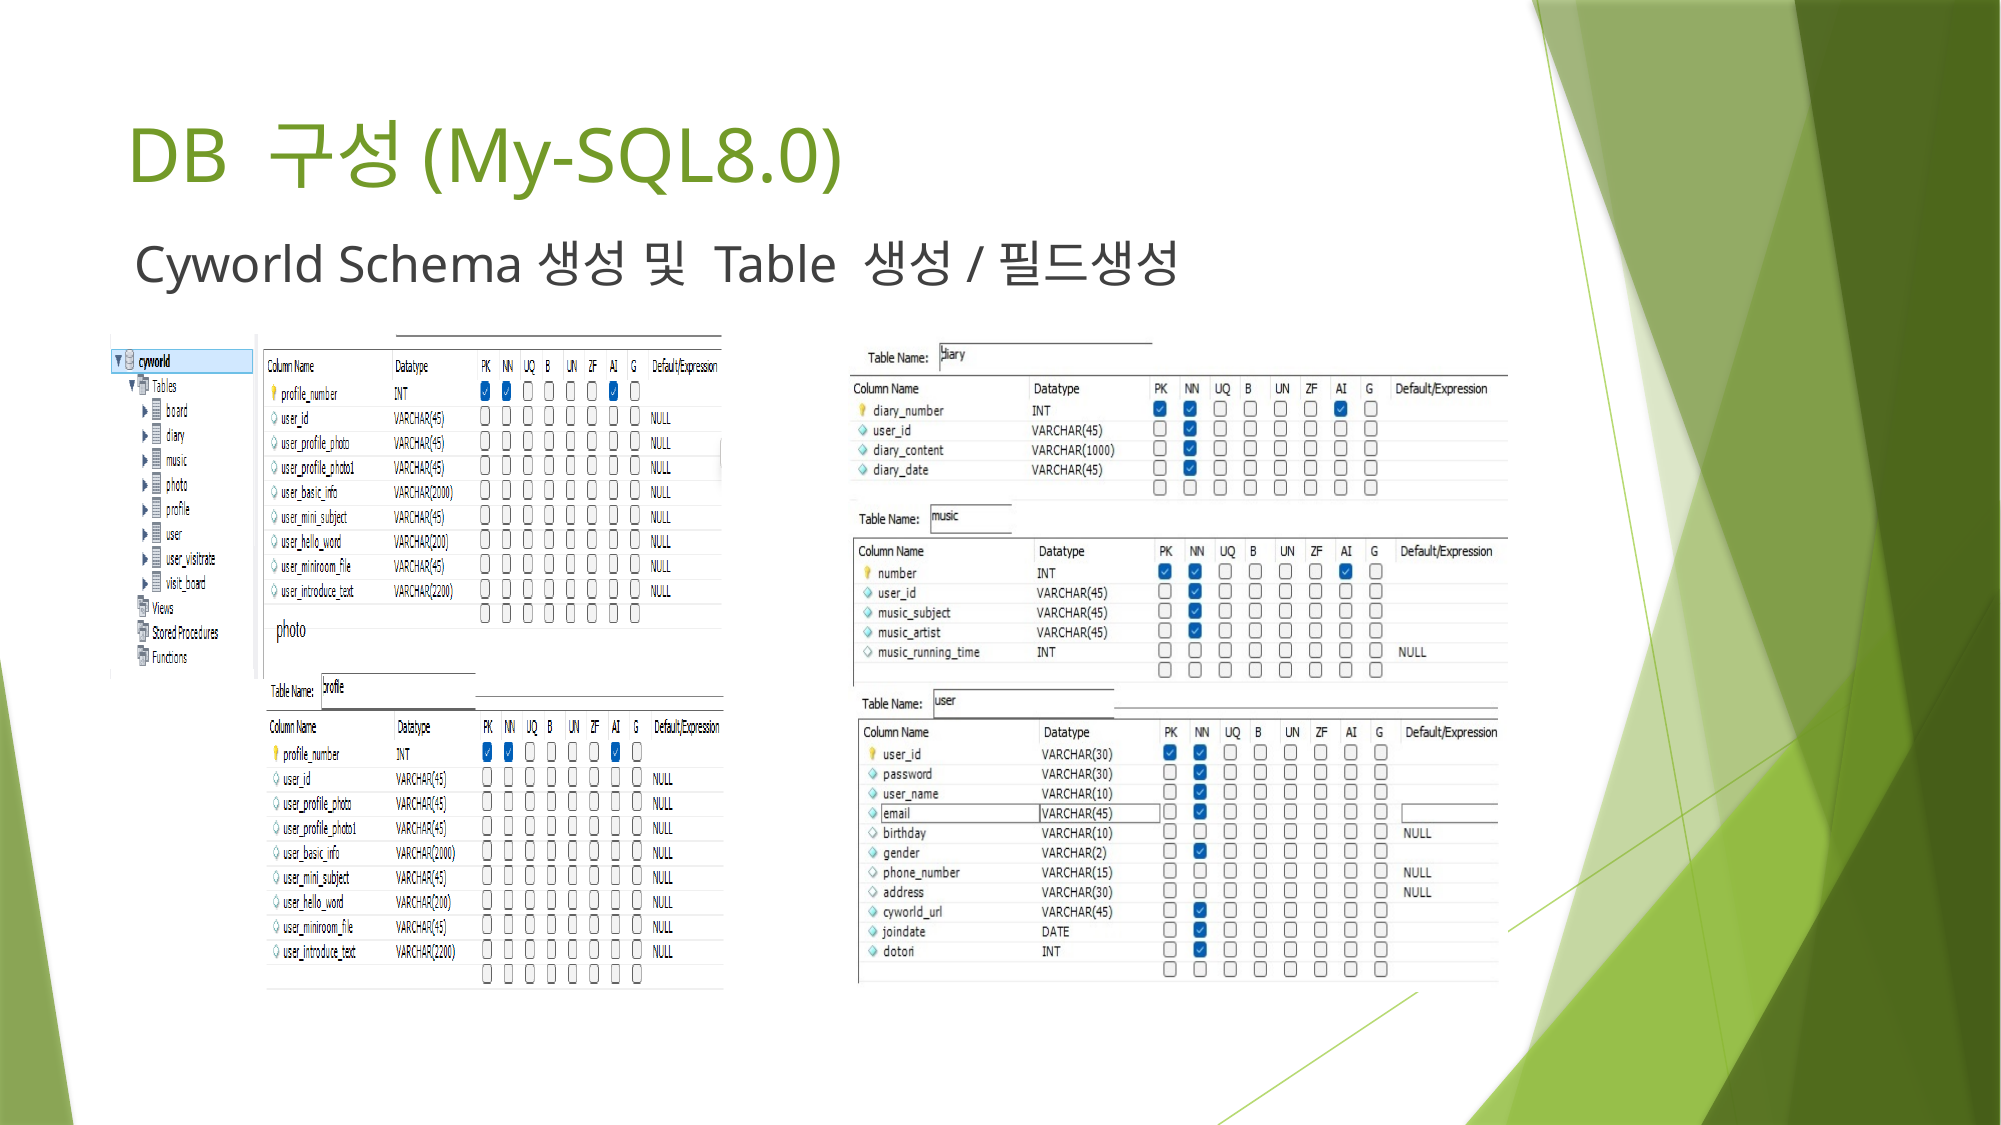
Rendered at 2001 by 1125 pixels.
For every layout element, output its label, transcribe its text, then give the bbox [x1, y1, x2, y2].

title DB 구성(My-SQL8.0) [111, 99, 1522, 317]
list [110, 333, 798, 992]
list Cyworld Schema생성 및 Table 생성/필드생성 [119, 205, 1530, 301]
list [847, 327, 1509, 992]
